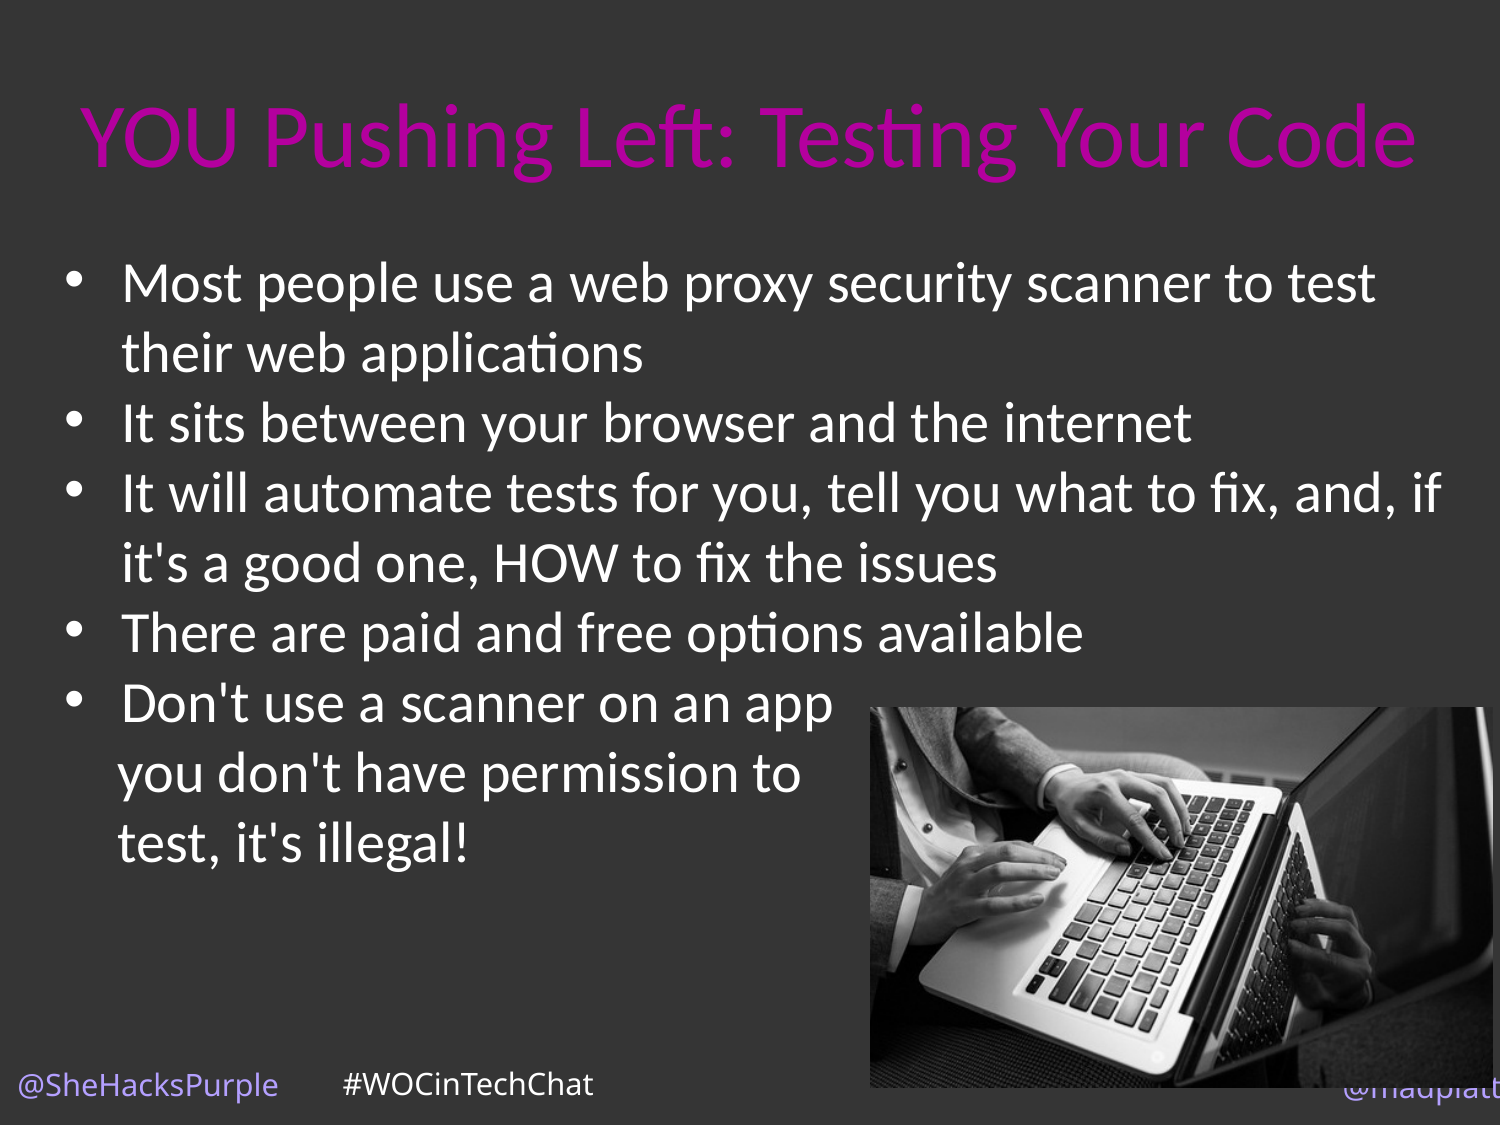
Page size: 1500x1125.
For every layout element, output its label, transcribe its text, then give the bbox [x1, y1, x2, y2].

text_box Most people use a web proxy security scanner to test their web applications It sits between your browser and the internet It will automate tests for you, tell you what to fix, and, if it's a good one, HOW to fix the issues There are paid and free options available Don't use a scanner on an app you don't have permission to test, it's illegal! [49, 236, 1475, 1092]
text_box YOU Pushing Left: Testing Your Code [0, 68, 1500, 194]
picture [869, 707, 1494, 1088]
text_box #WOCinTechChat [312, 1051, 688, 1119]
